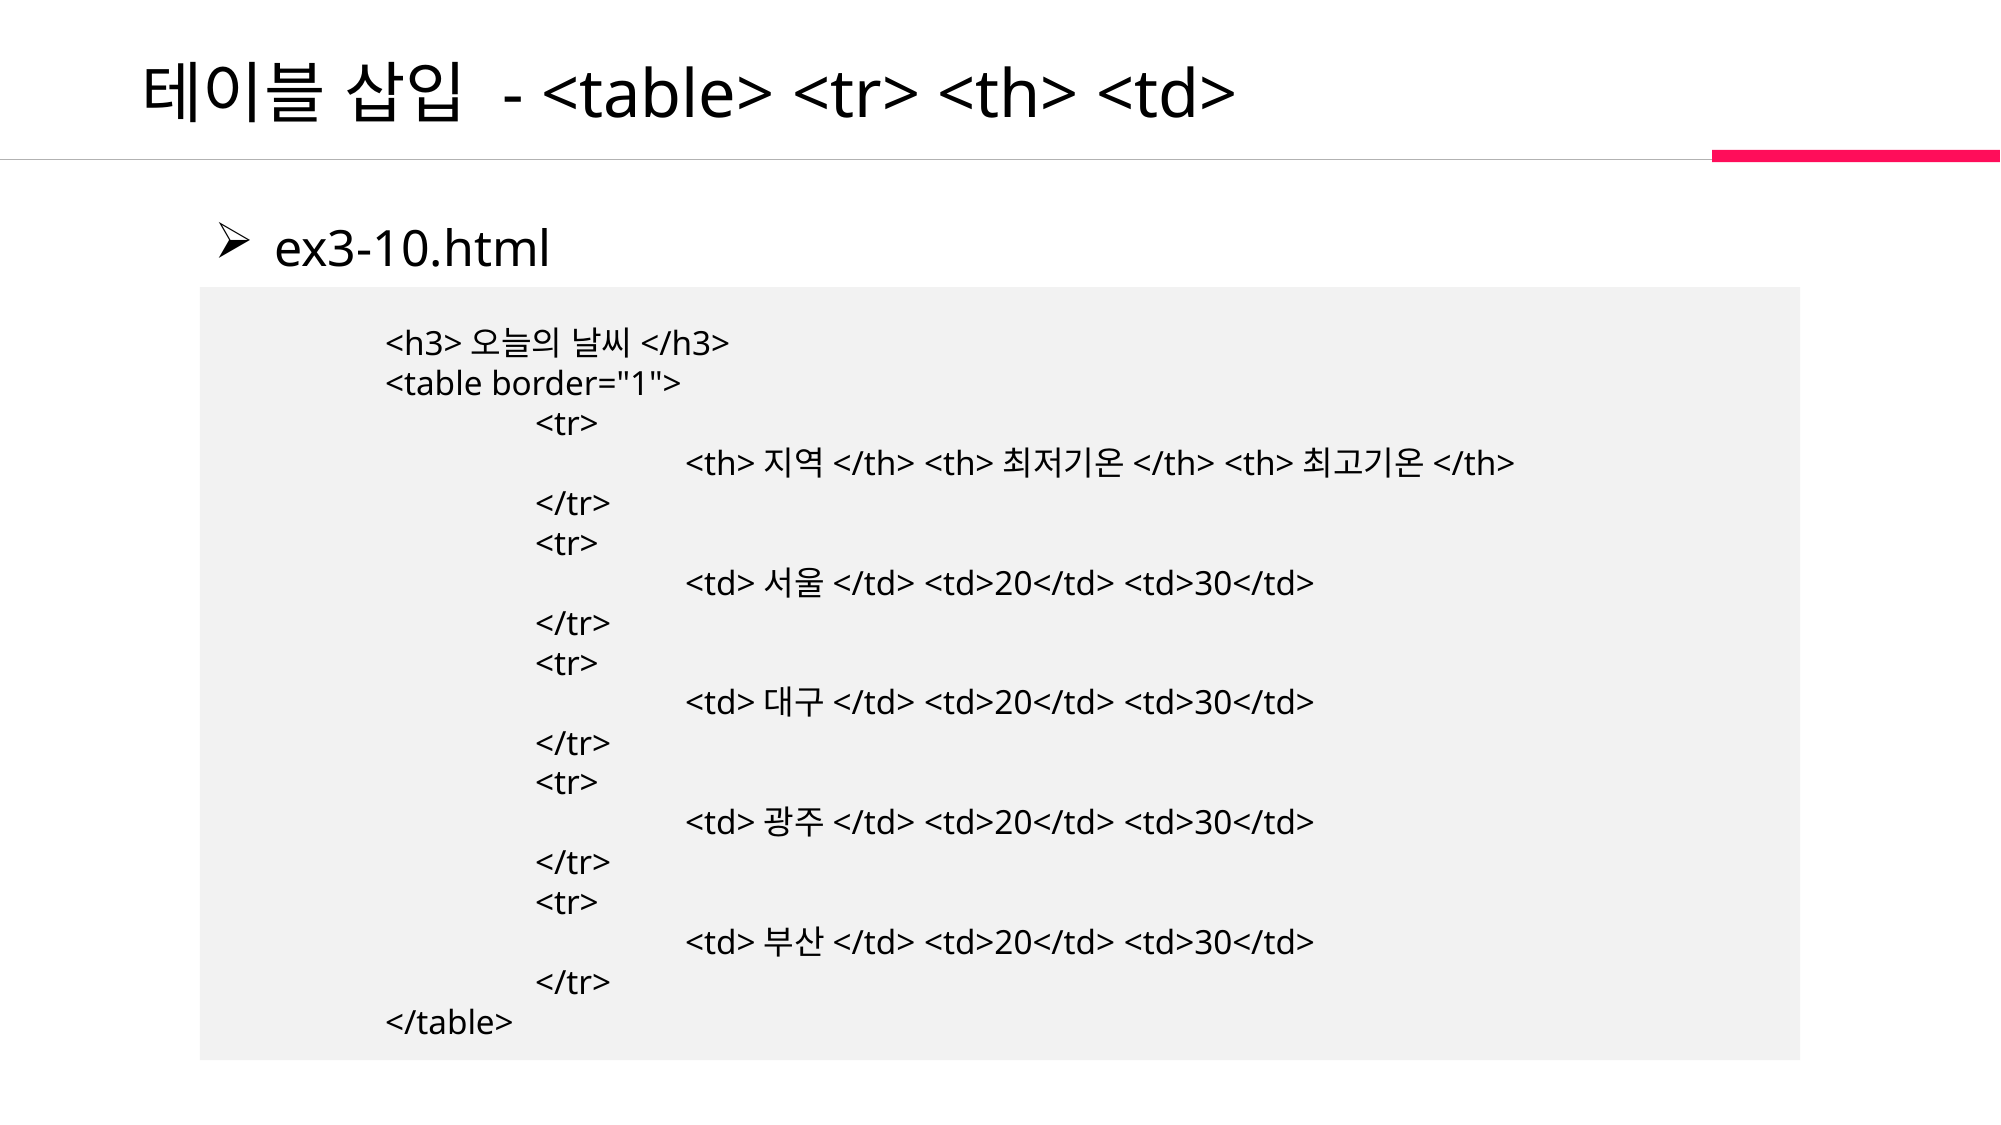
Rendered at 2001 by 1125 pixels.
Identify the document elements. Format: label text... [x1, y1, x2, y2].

text_box 테이블 삽입 - <table> <tr> <th> <td> [126, 43, 1438, 139]
text_box [1711, 149, 2000, 159]
text_box <h3>오늘의 날씨</h3> <table border="1"> <tr> <th>지역</th> <th>최저기온</th> <th>최고기온</th> </tr> <tr> <td>서울</td> <td>20</td> <td>30</td> </tr> <tr> <td>대구</td> <td>20</td> <td>30</td> </tr> <tr> <td>광주</td> <td>20</td> <td>30</td> </tr> <tr> <td>부산</td> <td>20</td> <td>30</td> </tr> </table> [199, 286, 1801, 1061]
text_box ex3-10.html [199, 179, 600, 285]
